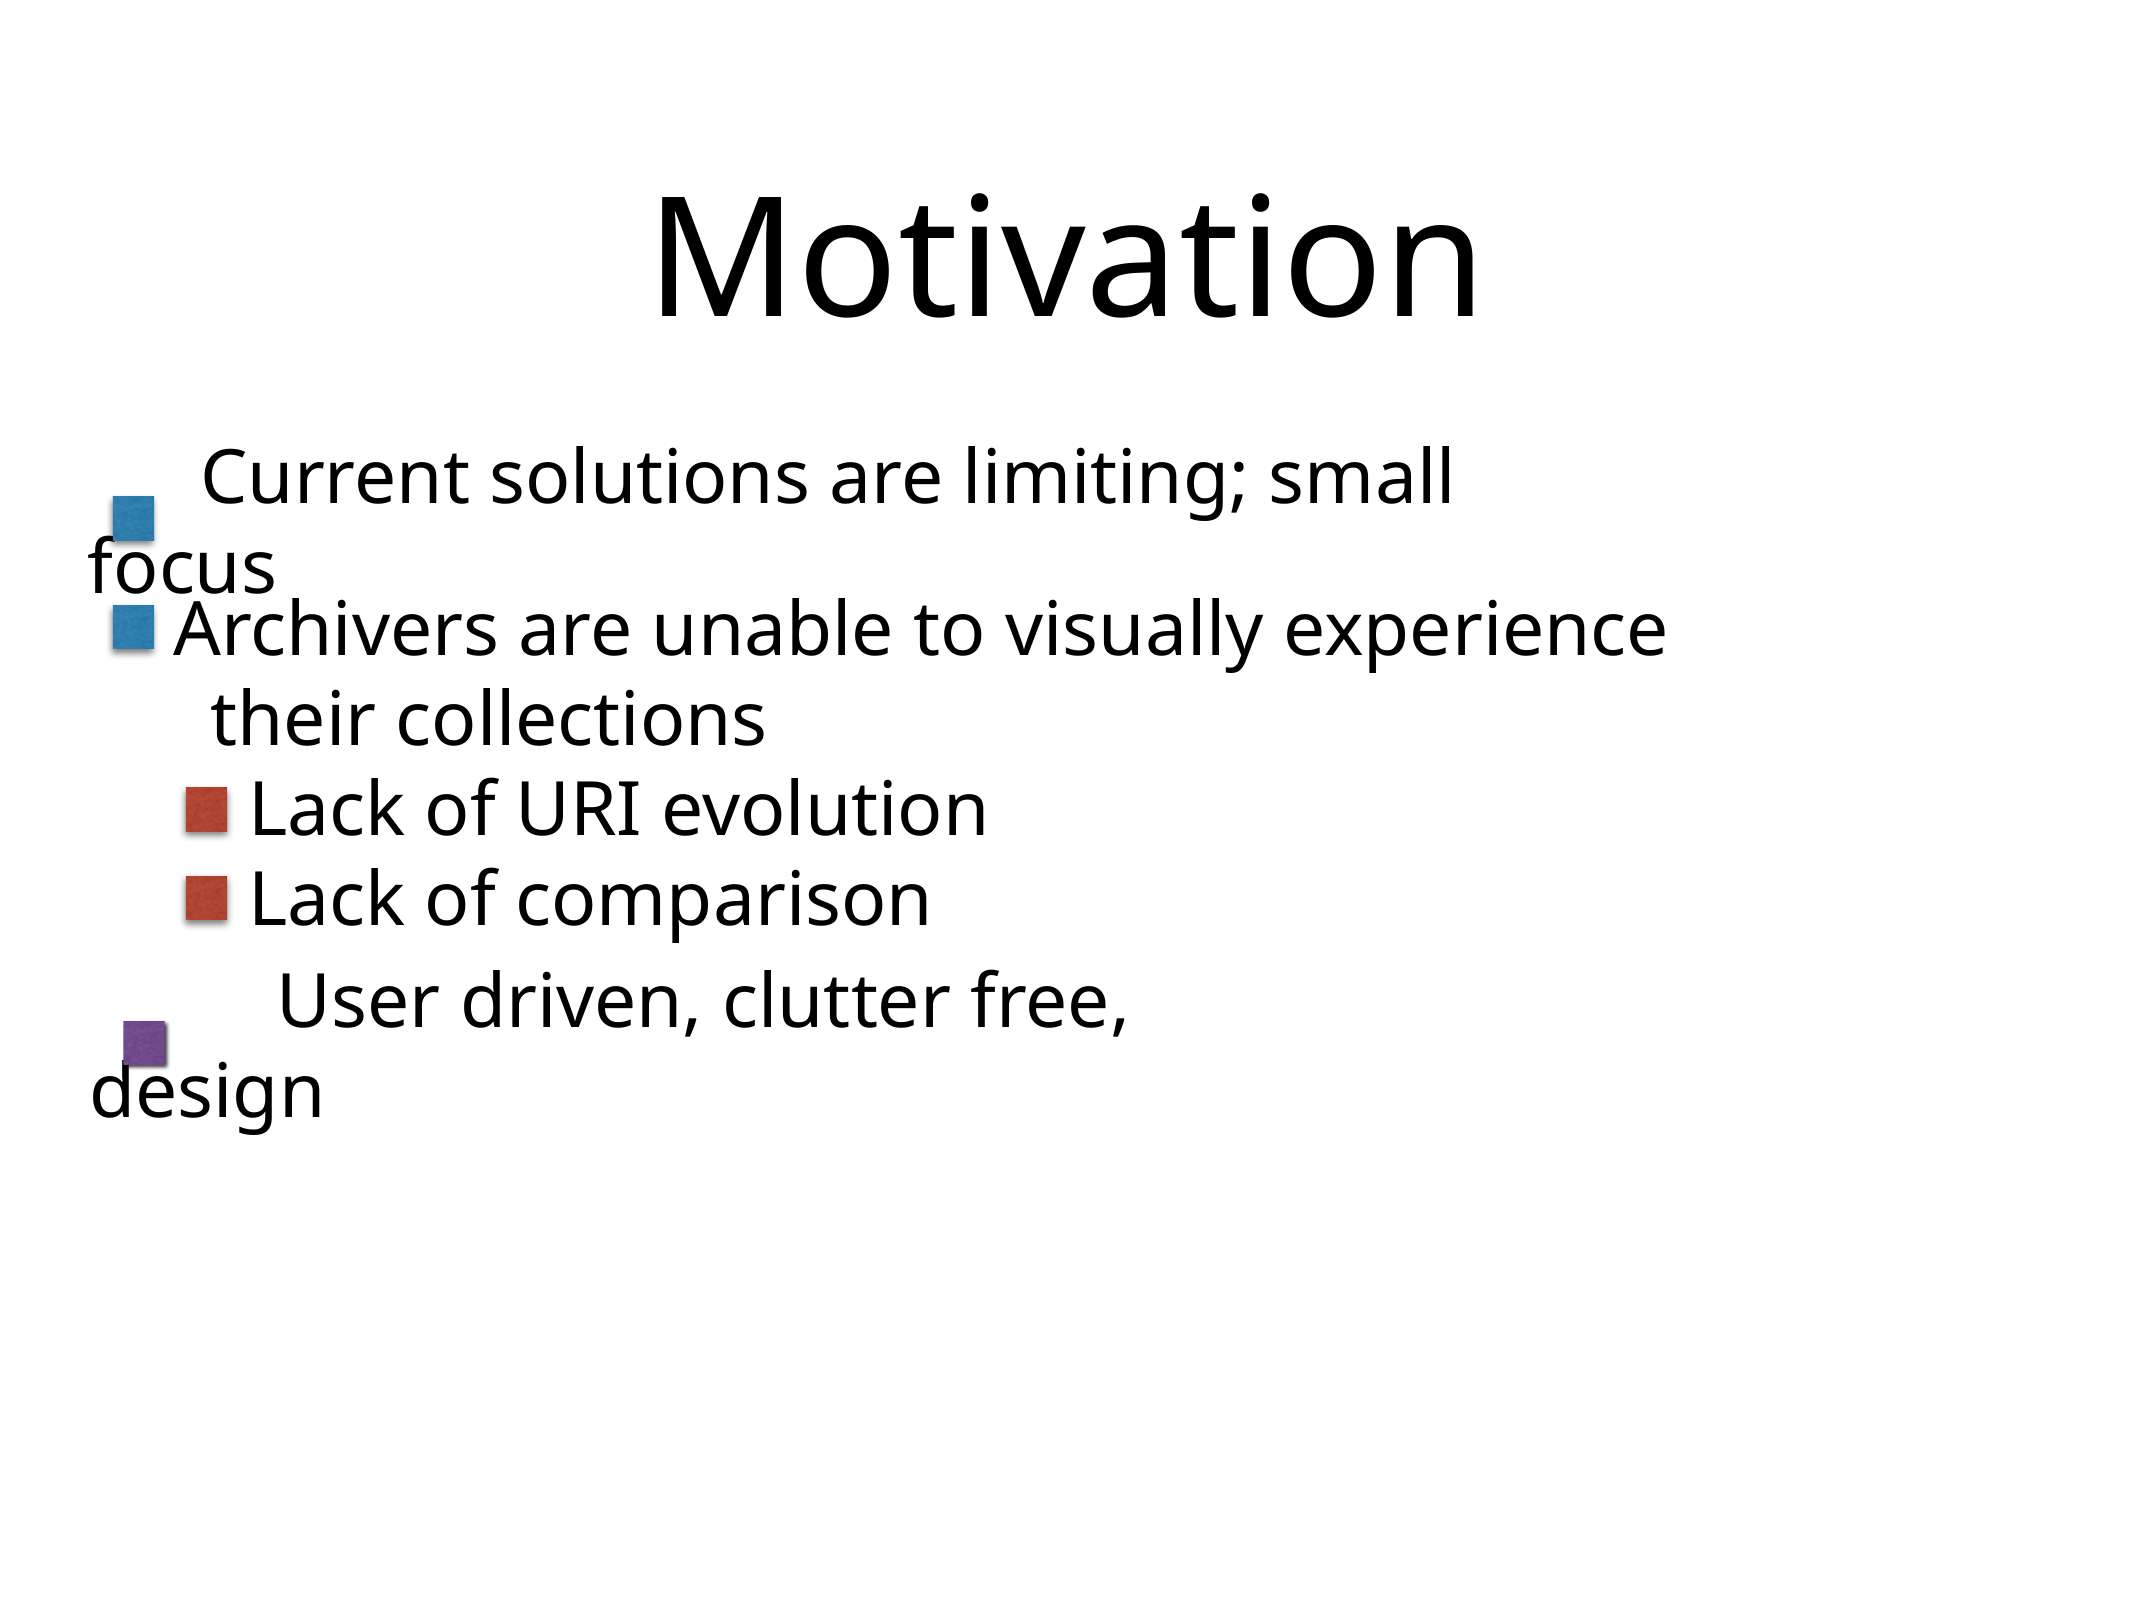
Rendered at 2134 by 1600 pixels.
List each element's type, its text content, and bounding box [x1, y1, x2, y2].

title Motivation [155, 72, 1978, 428]
text_box [123, 1021, 165, 1065]
text_box [112, 605, 155, 649]
text_box Current solutions are limiting; small focus [79, 465, 1562, 572]
text_box [112, 496, 155, 541]
text_box Archivers are unable to visually experience their collections Lack of URI evolution Lack of comparison [164, 572, 1698, 949]
text_box User driven, clutter free, design [80, 989, 1208, 1097]
text_box [185, 787, 228, 832]
text_box [185, 876, 228, 920]
